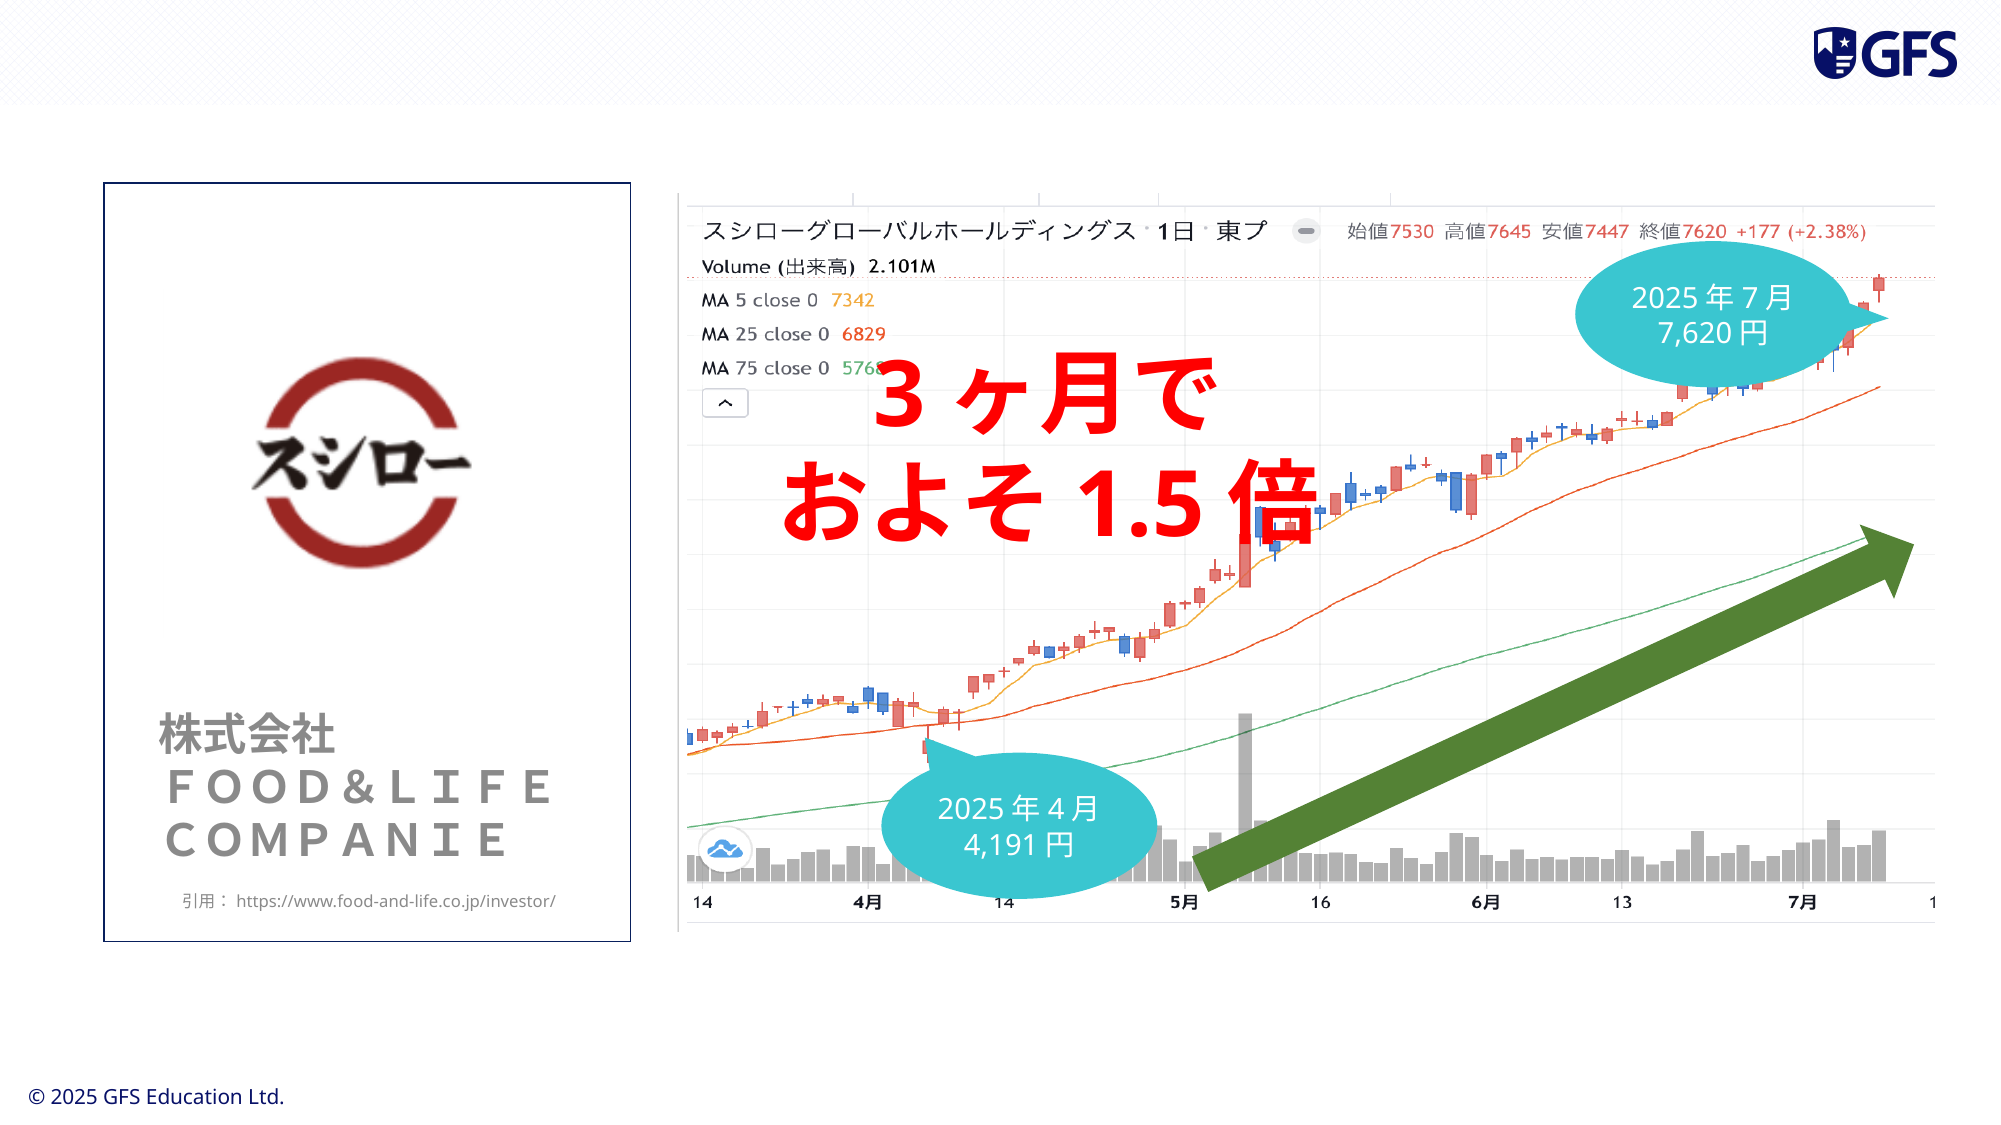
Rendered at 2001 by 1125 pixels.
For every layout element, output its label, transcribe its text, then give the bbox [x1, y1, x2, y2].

text_box 株式会社 ＦＯＯＤ＆ＬＩＦＥ ＣＯＭＰＡＮＩＥ [143, 698, 631, 873]
picture [648, 193, 1935, 932]
text_box [103, 183, 631, 942]
picture [161, 289, 571, 638]
picture [1814, 27, 1957, 79]
text_box 引用：https://www.food-and-life.co.jp/investor/ [167, 883, 572, 919]
